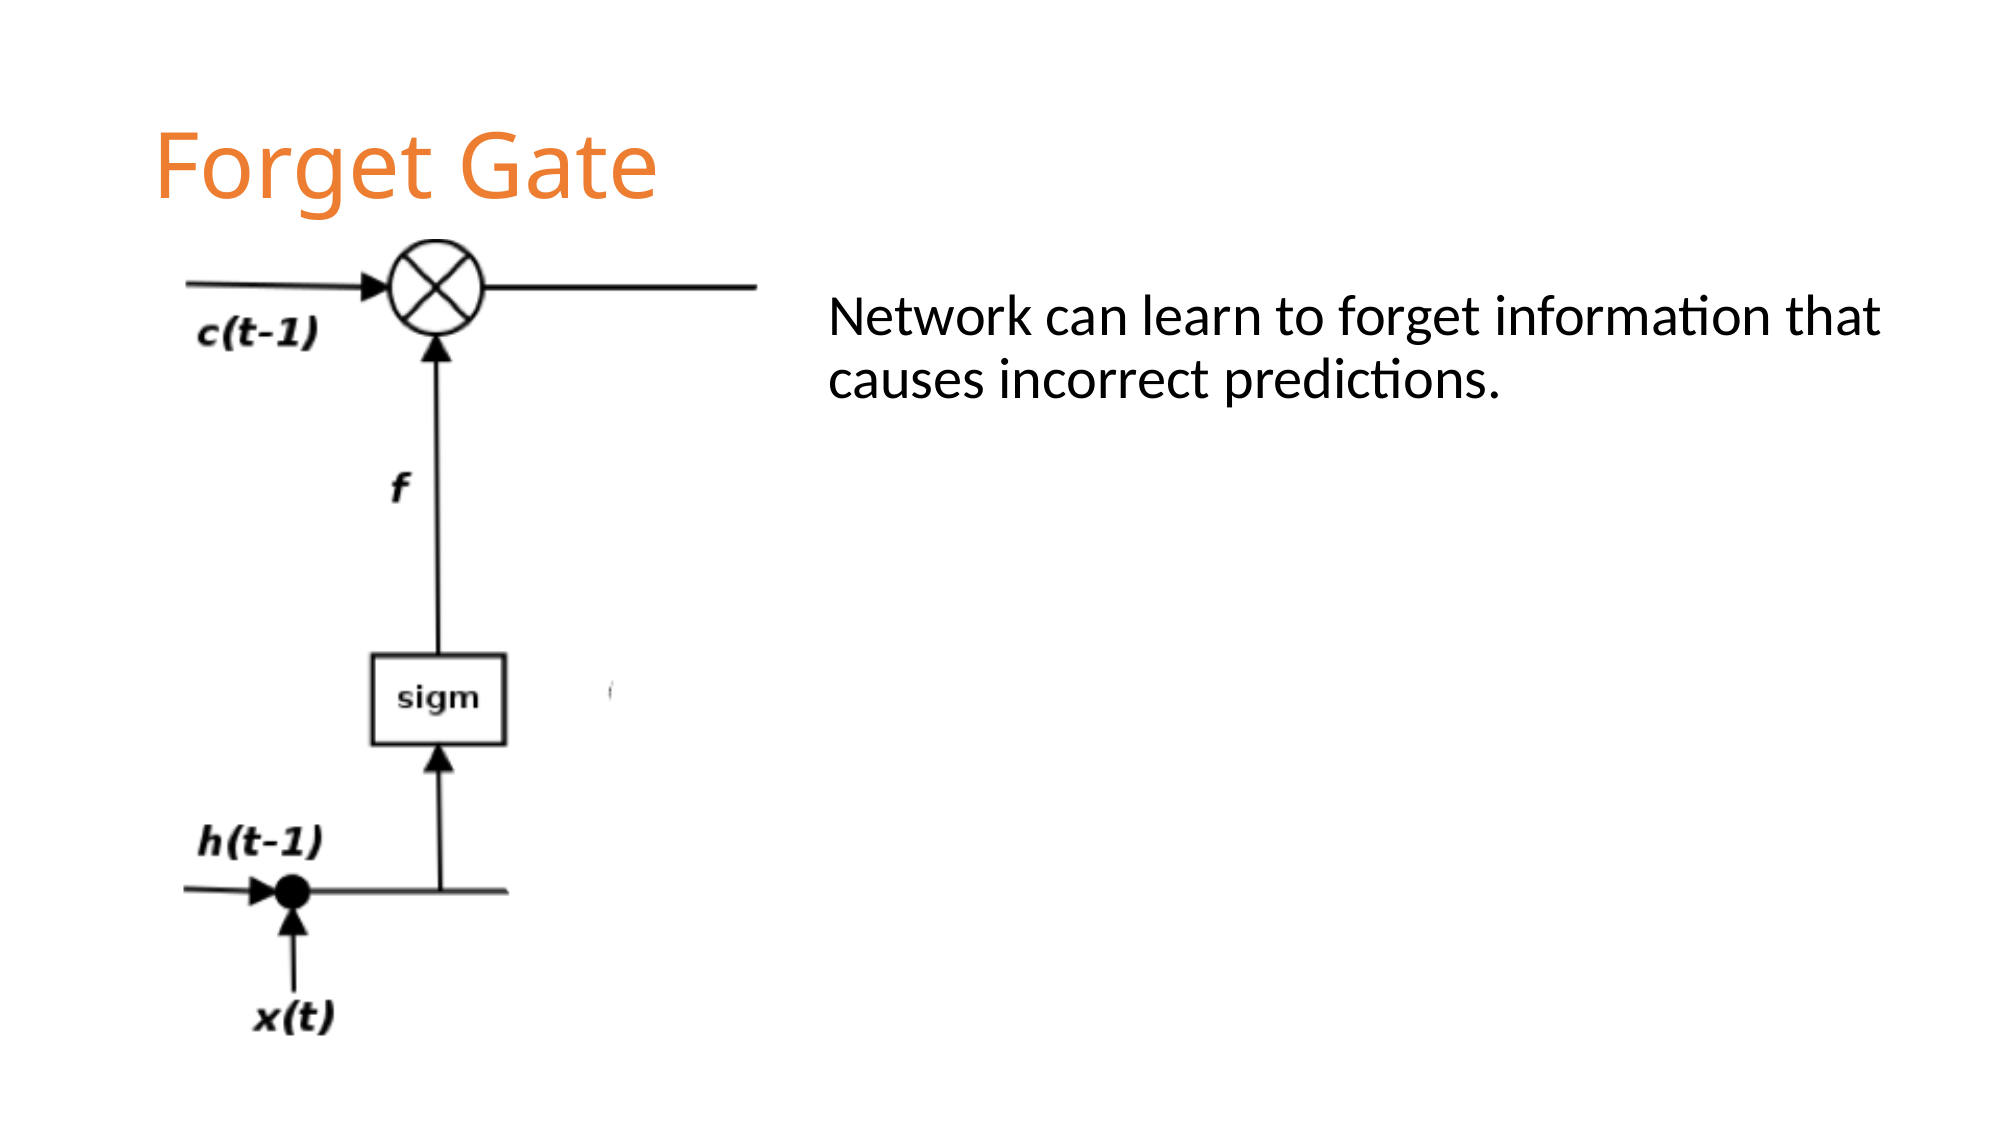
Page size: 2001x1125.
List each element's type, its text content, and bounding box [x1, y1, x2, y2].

list Network can learn to forget information that causes incorrect predictions. [814, 277, 1918, 992]
title Forget Gate [137, 59, 1863, 278]
picture [182, 239, 814, 1088]
